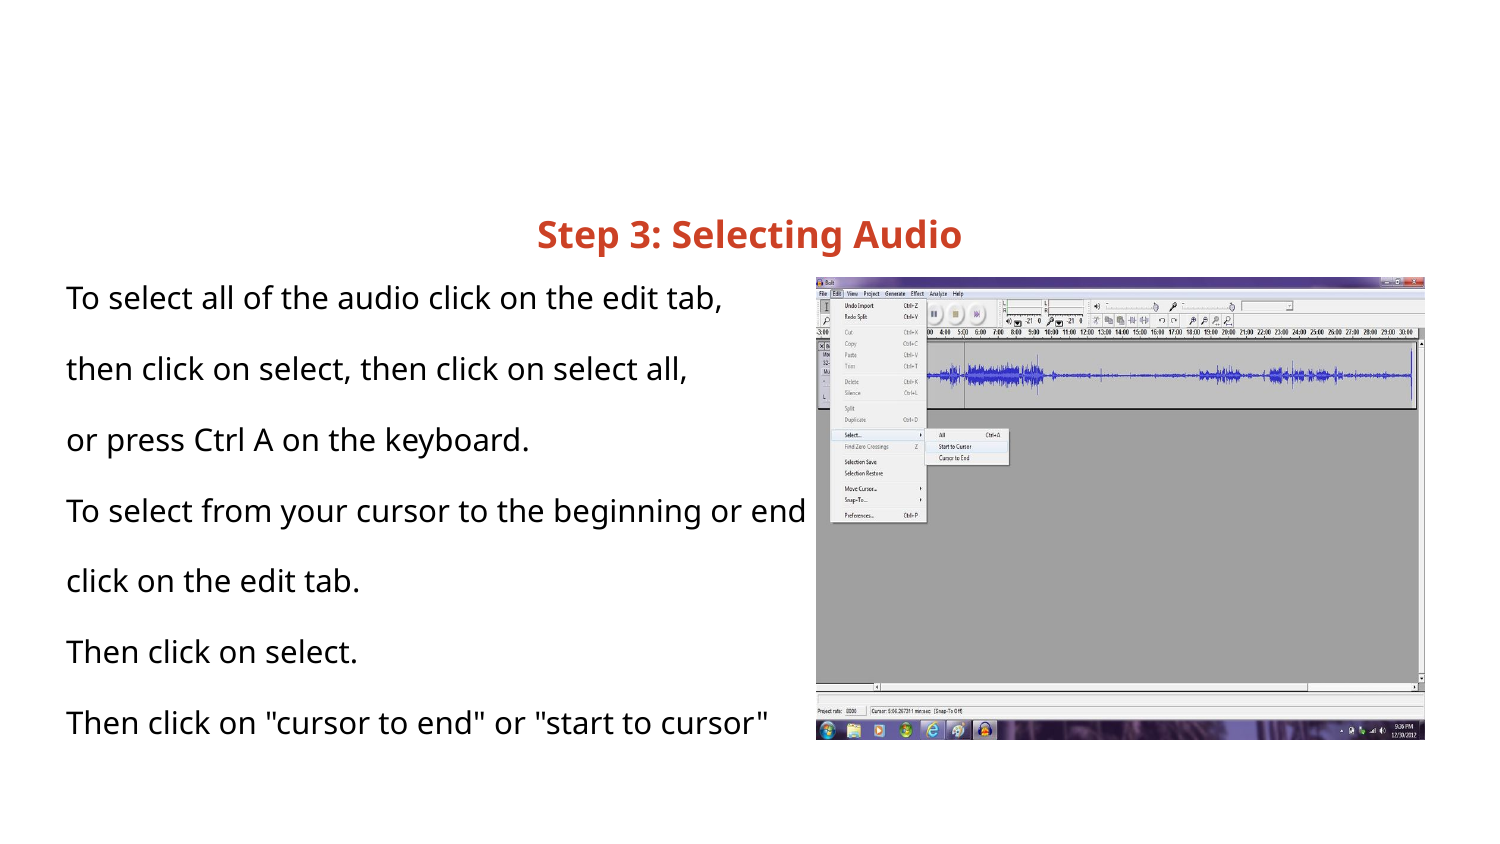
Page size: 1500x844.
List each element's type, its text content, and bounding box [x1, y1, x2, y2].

list Step 3: Selecting Audio To select all of the audio click on the edit tab, then click on select, then click on select all, or press Ctrl A on the keyboard. To select from your cursor to the beginning or end click on the edit tab. Then click on select. Then click on "cursor to end" or "start to cursor" [51, 189, 1449, 750]
picture [816, 277, 1426, 740]
